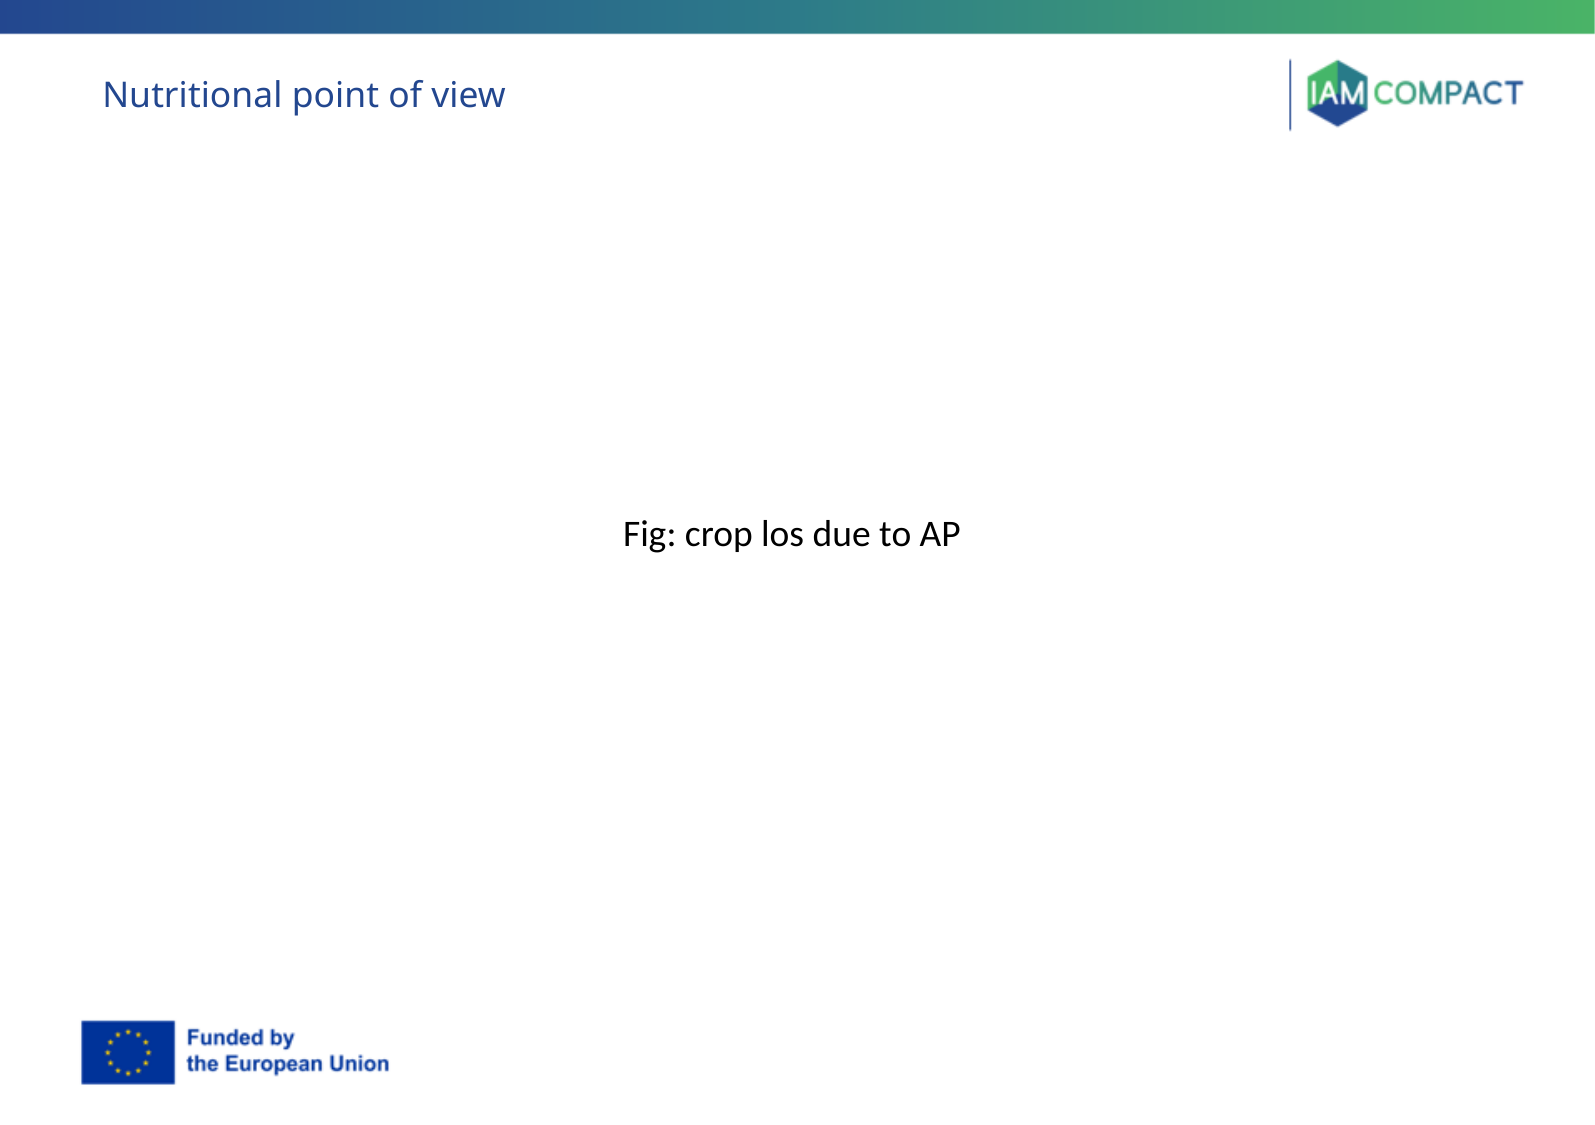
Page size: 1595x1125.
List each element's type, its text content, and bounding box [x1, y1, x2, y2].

picture [0, 0, 1595, 1125]
text_box Fig: crop los due to AP [608, 501, 987, 562]
title Nutritional point of view [87, 59, 1273, 132]
